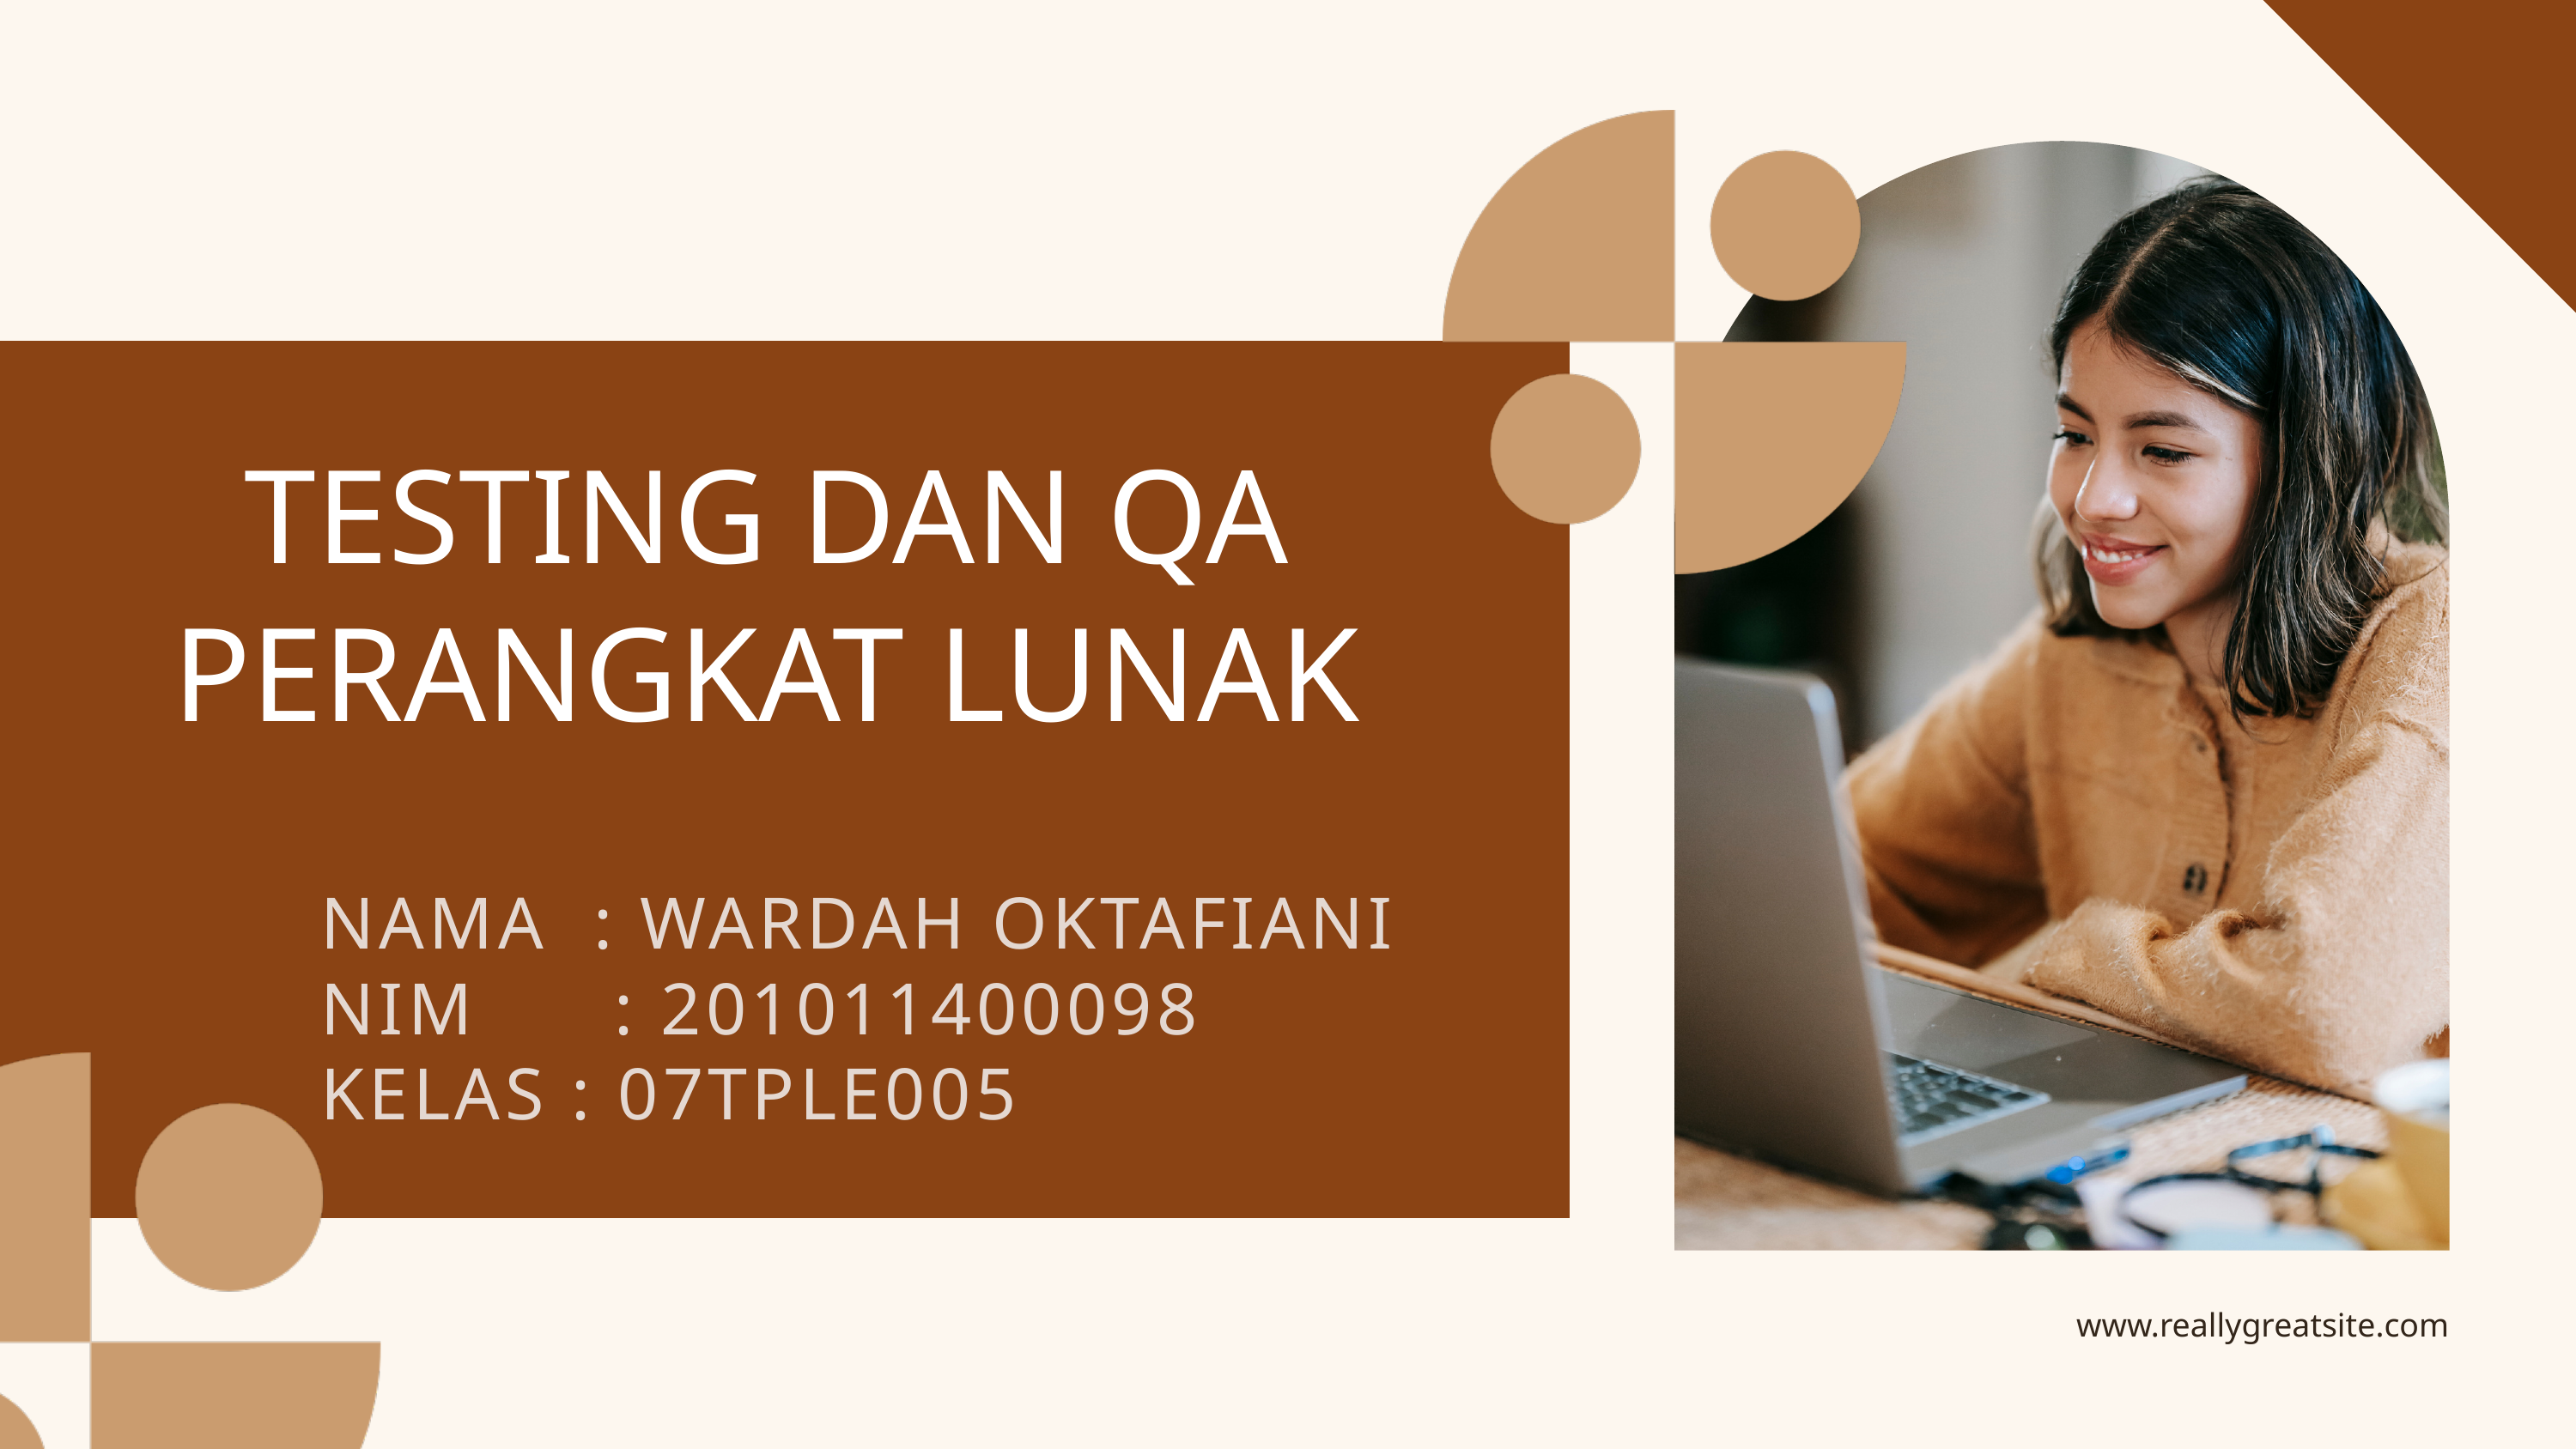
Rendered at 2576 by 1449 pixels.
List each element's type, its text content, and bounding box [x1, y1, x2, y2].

text_box [0, 1227, 381, 1449]
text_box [2042, 0, 2576, 164]
text_box www.reallygreatsite.com [1735, 1304, 2450, 1343]
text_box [1674, 140, 2450, 1251]
text_box [1443, 110, 1907, 574]
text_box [0, 340, 1571, 1219]
